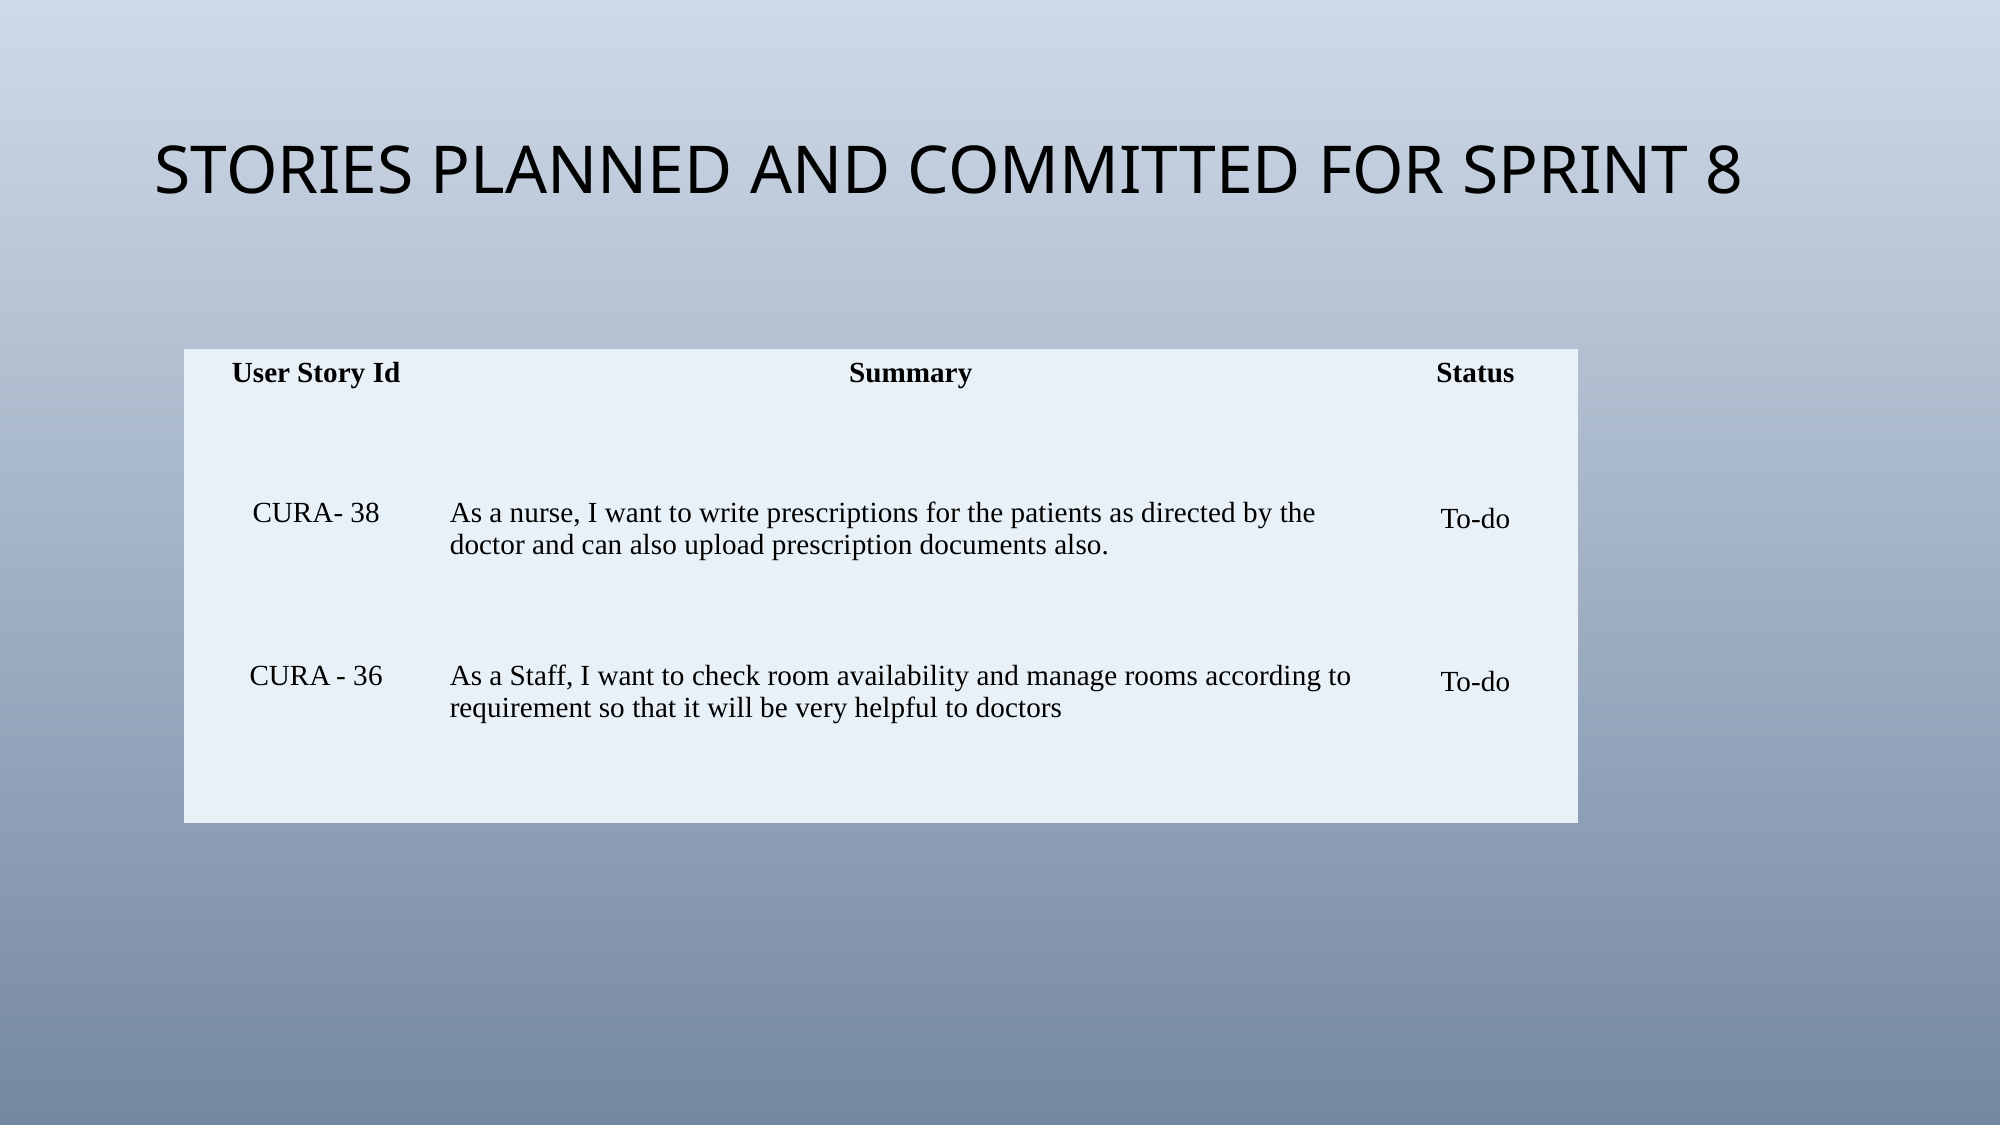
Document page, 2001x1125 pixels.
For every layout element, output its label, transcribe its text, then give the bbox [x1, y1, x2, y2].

table_cell To-do [1373, 658, 1578, 823]
table_header Summary [449, 349, 1373, 495]
table_cell CURA - 36 [184, 658, 449, 823]
title Stories Planned and Committed for Sprint 8 [133, 101, 1766, 244]
table_cell CURA- 38 [184, 495, 449, 658]
table_cell As a Staff, I want to check room availability and manage rooms according to requirement so that it will be very helpful to doctors [449, 658, 1373, 823]
table_header Status [1373, 349, 1578, 495]
table_header User Story Id [184, 349, 449, 495]
table_cell As a nurse, I want to write prescriptions for the patients as directed by the doctor and can also upload prescription documents also. [449, 495, 1373, 658]
table_cell To-do [1373, 495, 1578, 658]
